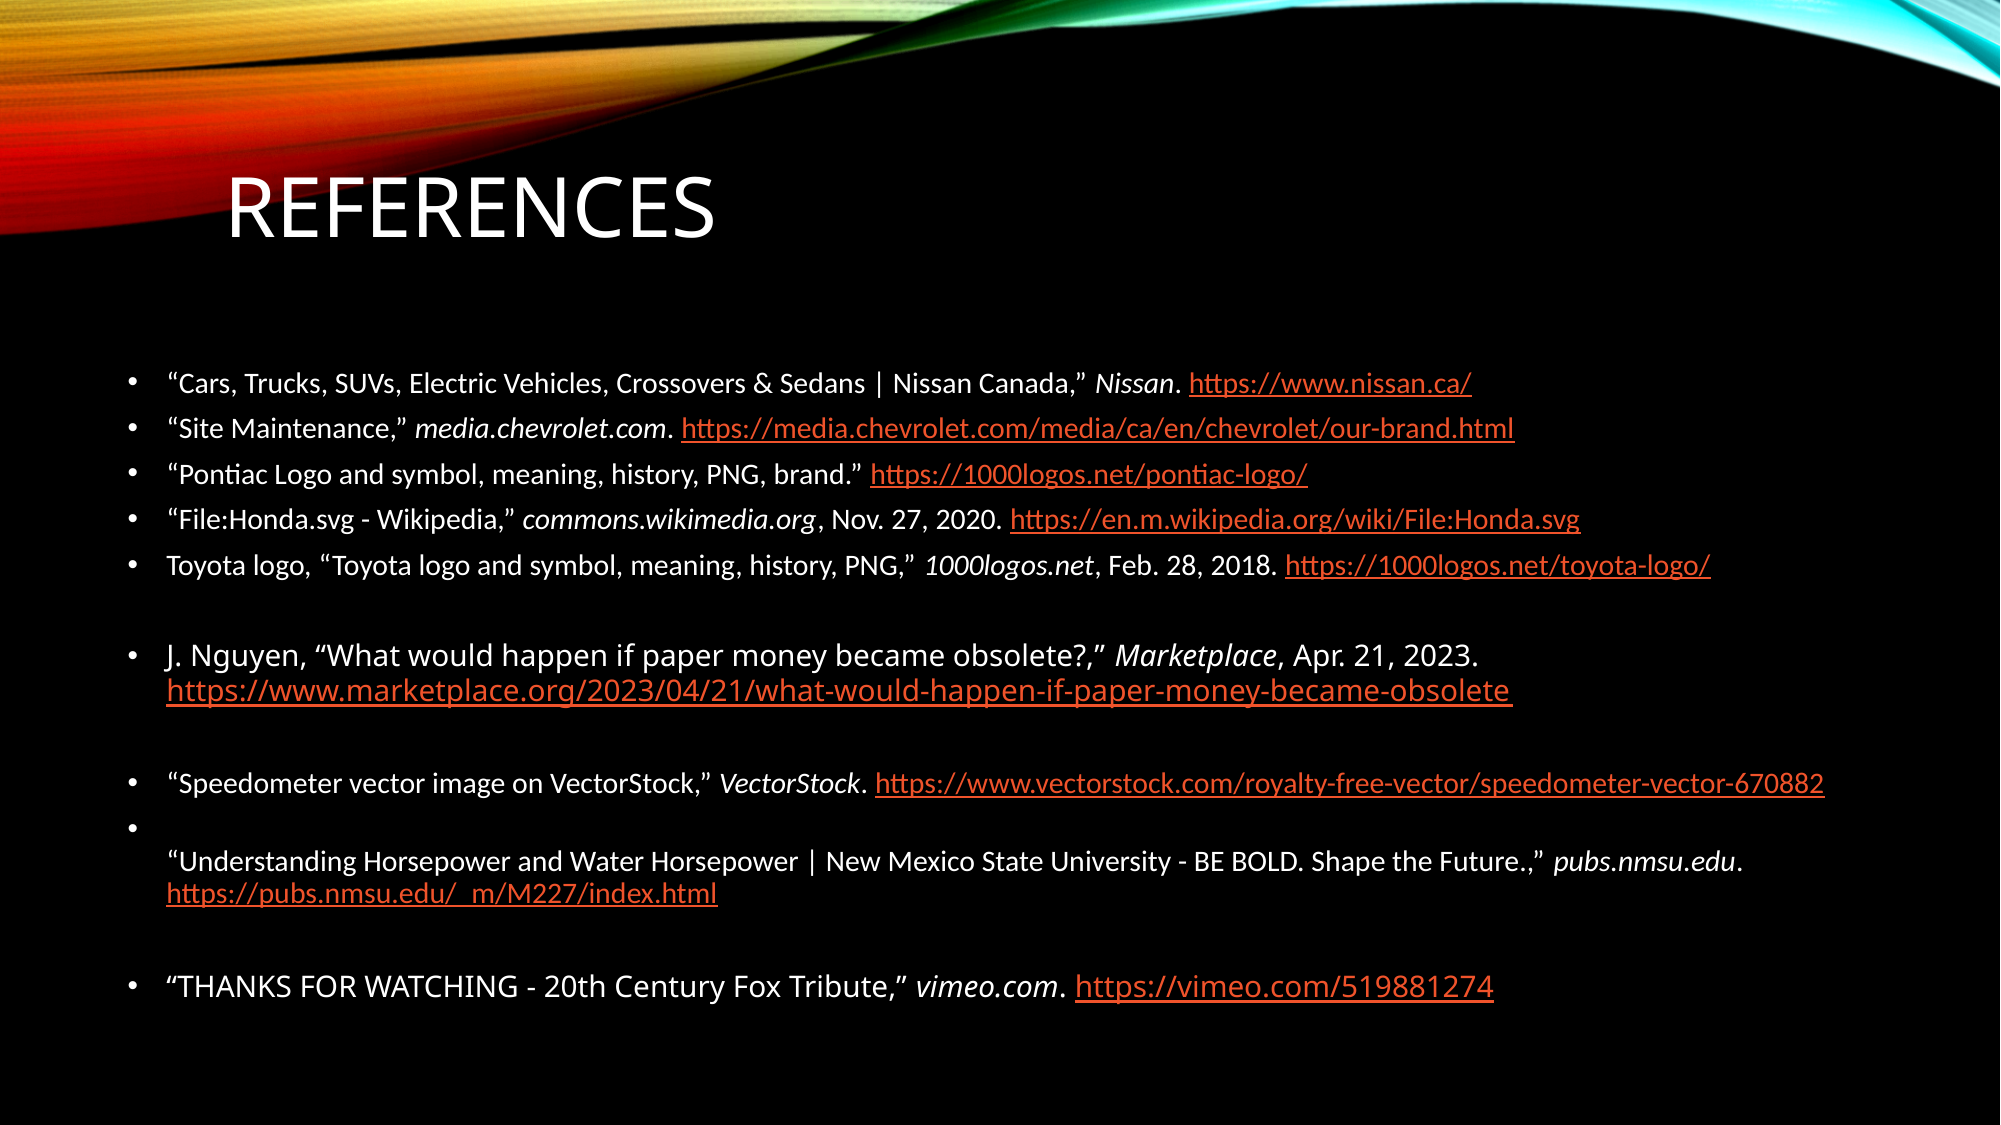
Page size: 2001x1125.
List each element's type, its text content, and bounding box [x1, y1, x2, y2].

title References [95, 104, 733, 317]
list “Cars, Trucks, SUVs, Electric Vehicles, Crossovers & Sedans | Nissan Canada,” Nissan. https://www.nissan.ca/ “Site Maintenance,” media.chevrolet.com. https://media.chevrolet.com/media/ca/en/chevrolet/our-brand.html “Pontiac Logo and symbol, meaning, history, PNG, brand.” https://1000logos.net/pontiac-logo/ “File:Honda.svg - Wikipedia,” commons.wikimedia.org, Nov. 27, 2020. https://en.m.wikipedia.org/wiki/File:Honda.svg Toyota logo, “Toyota logo and symbol, meaning, history, PNG,” 1000logos.net, Feb. 28, 2018. https://1000logos.net/toyota-logo/ J. Nguyen, “What would happen if paper money became obsolete?,” Marketplace, Apr. 21, 2023. https://www.marketplace.org/2023/04/21/what-would-happen-if-paper-money-became-obsolete “Speedometer vector image on VectorStock,” VectorStock. https://www.vectorstock.com/royalty-free-vector/speedometer-vector-670882 “Understanding Horsepower and Water Horsepower | New Mexico State University - BE BOLD. Shape the Future.,” pubs.nmsu.edu. https://pubs.nmsu.edu/_m/M227/index.html “THANKS FOR WATCHING - 20th Century Fox Tribute,” vimeo.com. https://vimeo.com/519881274 [112, 360, 1888, 1021]
picture [0, 0, 2000, 237]
